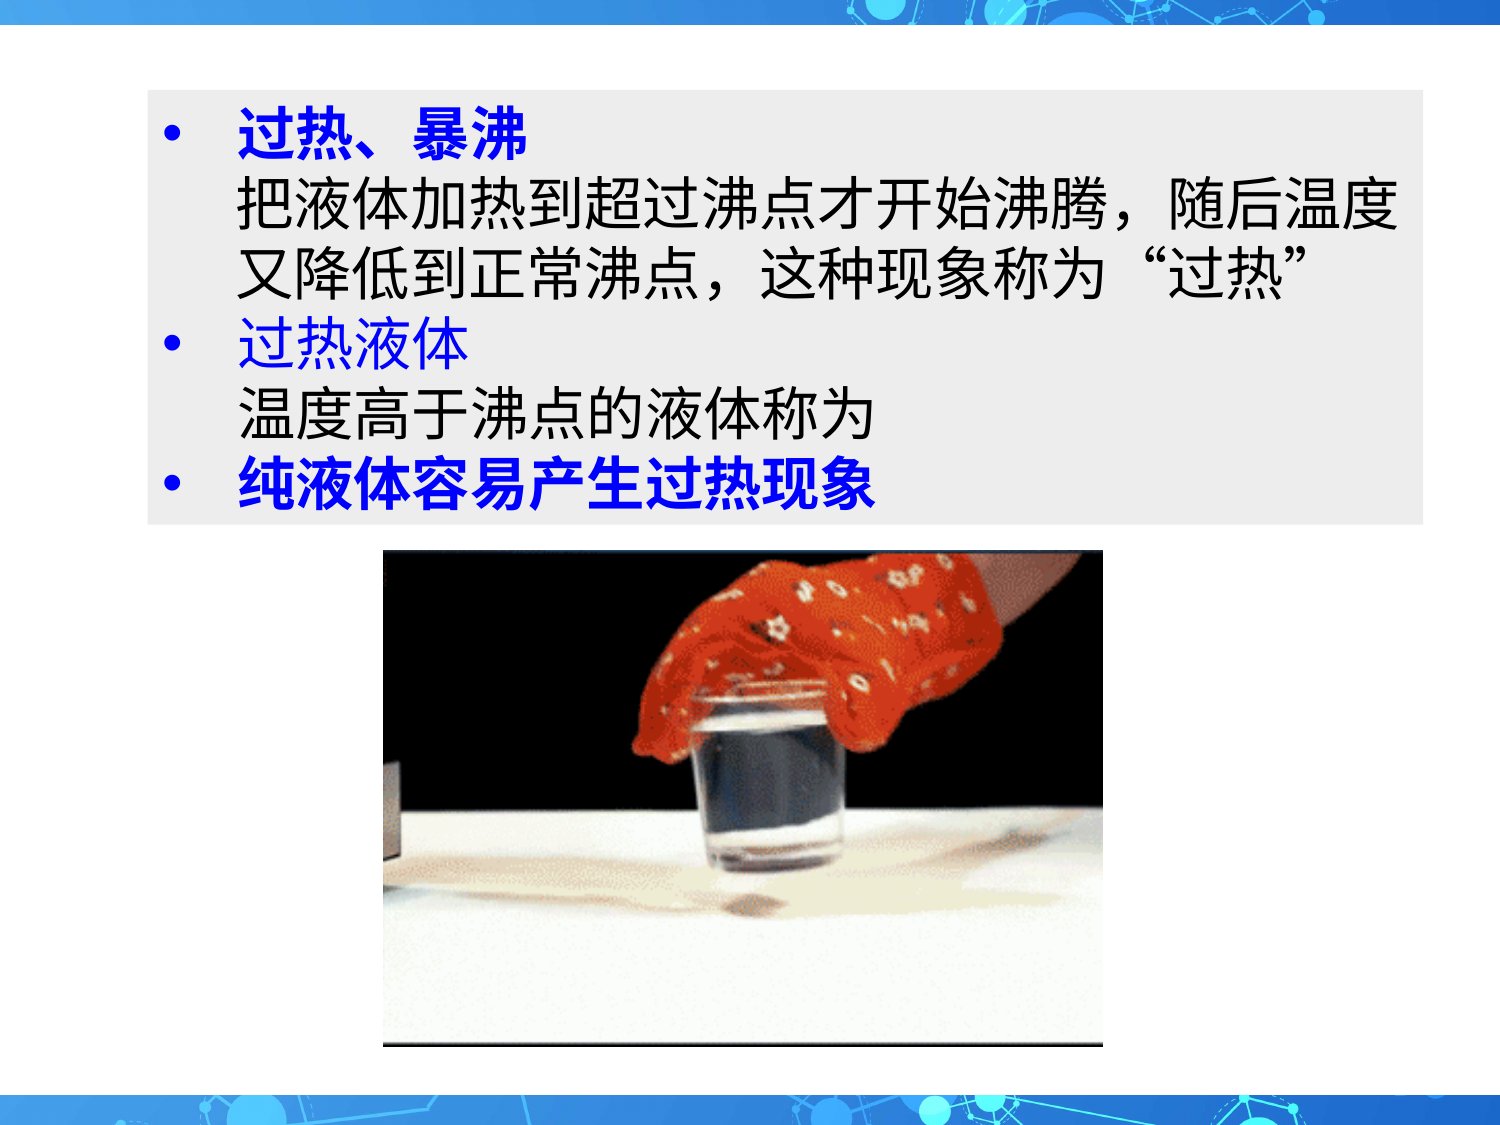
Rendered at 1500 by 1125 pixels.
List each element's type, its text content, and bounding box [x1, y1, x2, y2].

picture [0, 0, 1500, 25]
picture [0, 1095, 1500, 1125]
text_box 过热、暴沸 把液体加热到超过沸点才开始沸腾，随后温度又降低到正常沸点，这种现象称为“过热” 过热液体 温度高于沸点的液体称为 纯液体容易产生过热现象 [147, 89, 1424, 525]
picture [383, 550, 1103, 1047]
